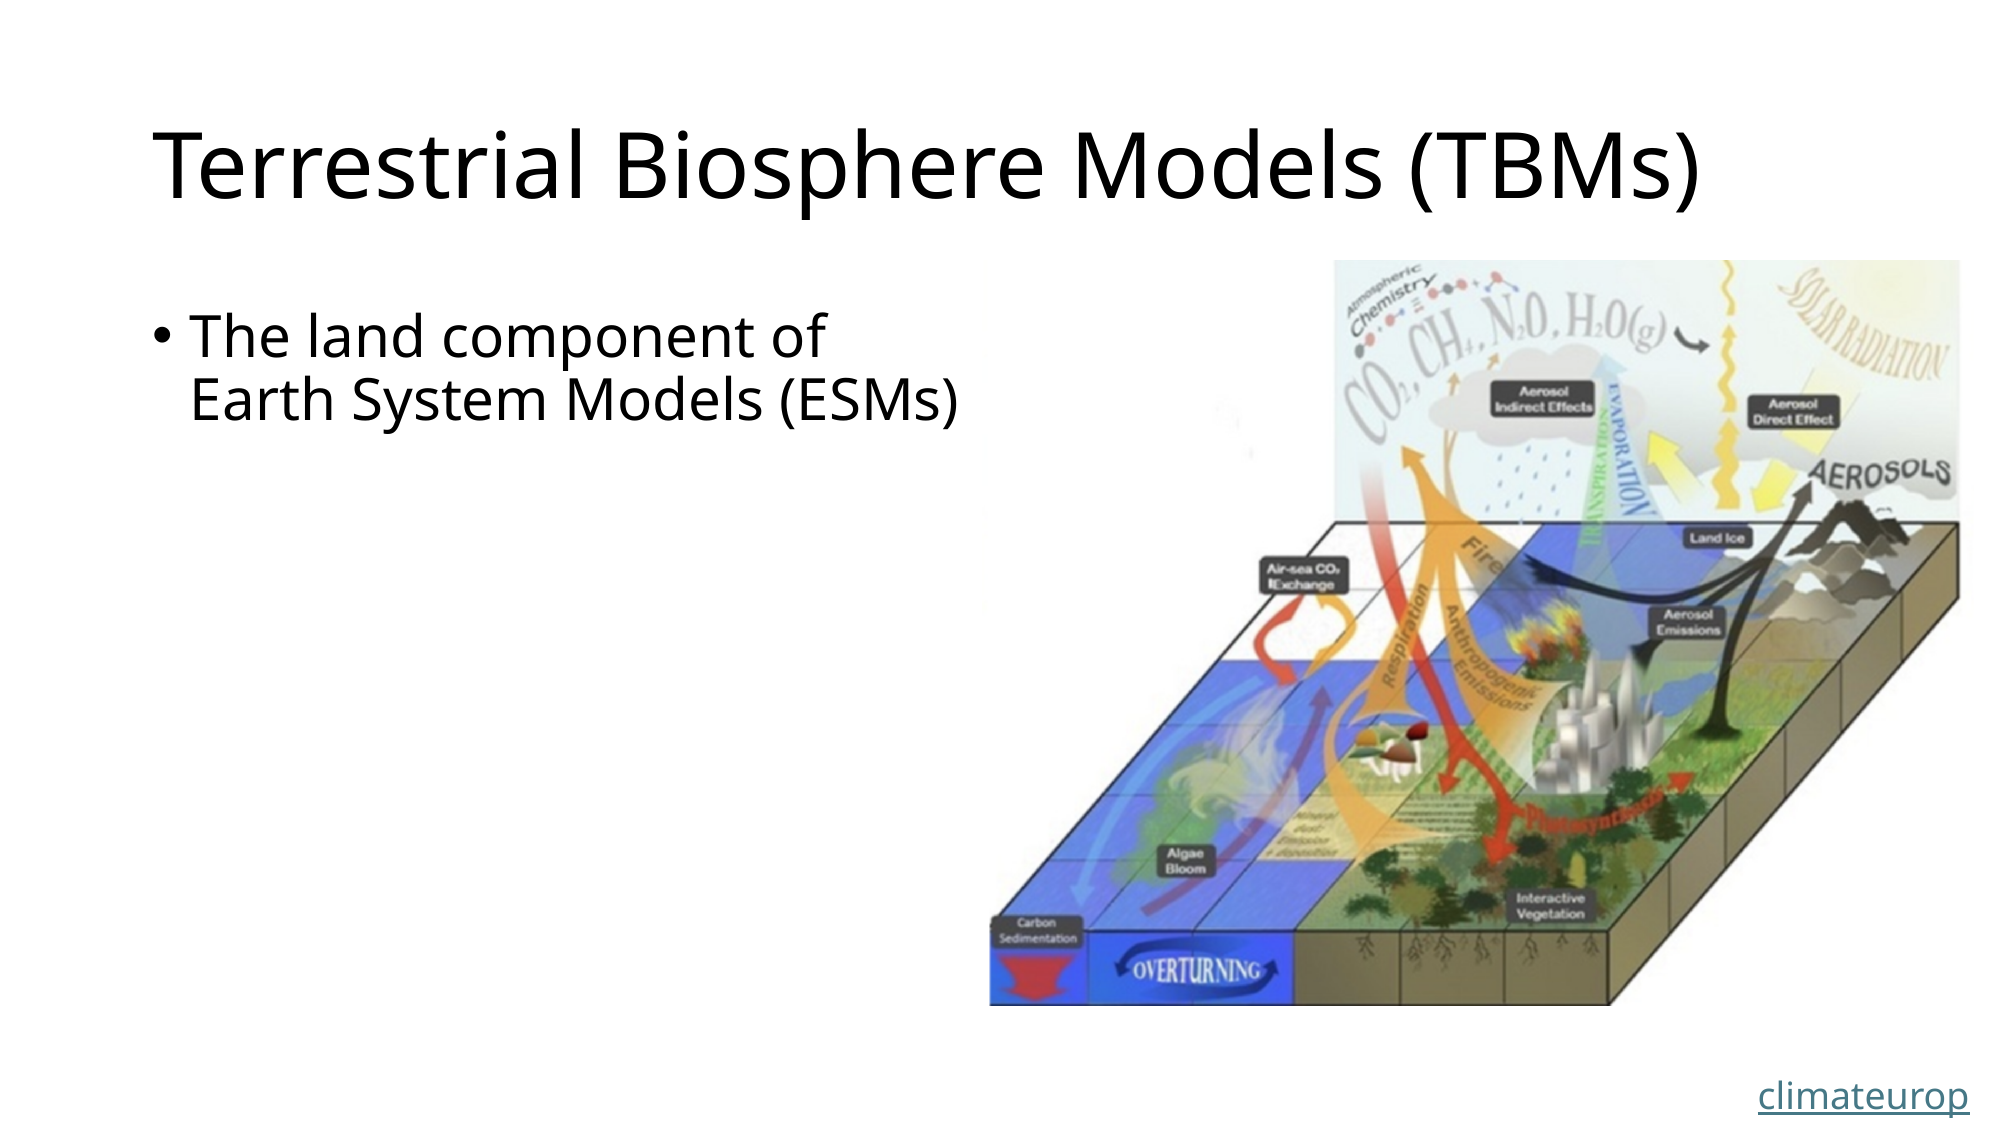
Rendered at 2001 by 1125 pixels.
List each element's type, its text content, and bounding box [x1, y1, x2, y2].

list The land component of Earth System Models (ESMs) [137, 299, 981, 1014]
picture [981, 259, 1974, 1014]
text_box climateurope [1742, 1064, 2000, 1125]
title Terrestrial Biosphere Models (TBMs) [137, 59, 1863, 278]
